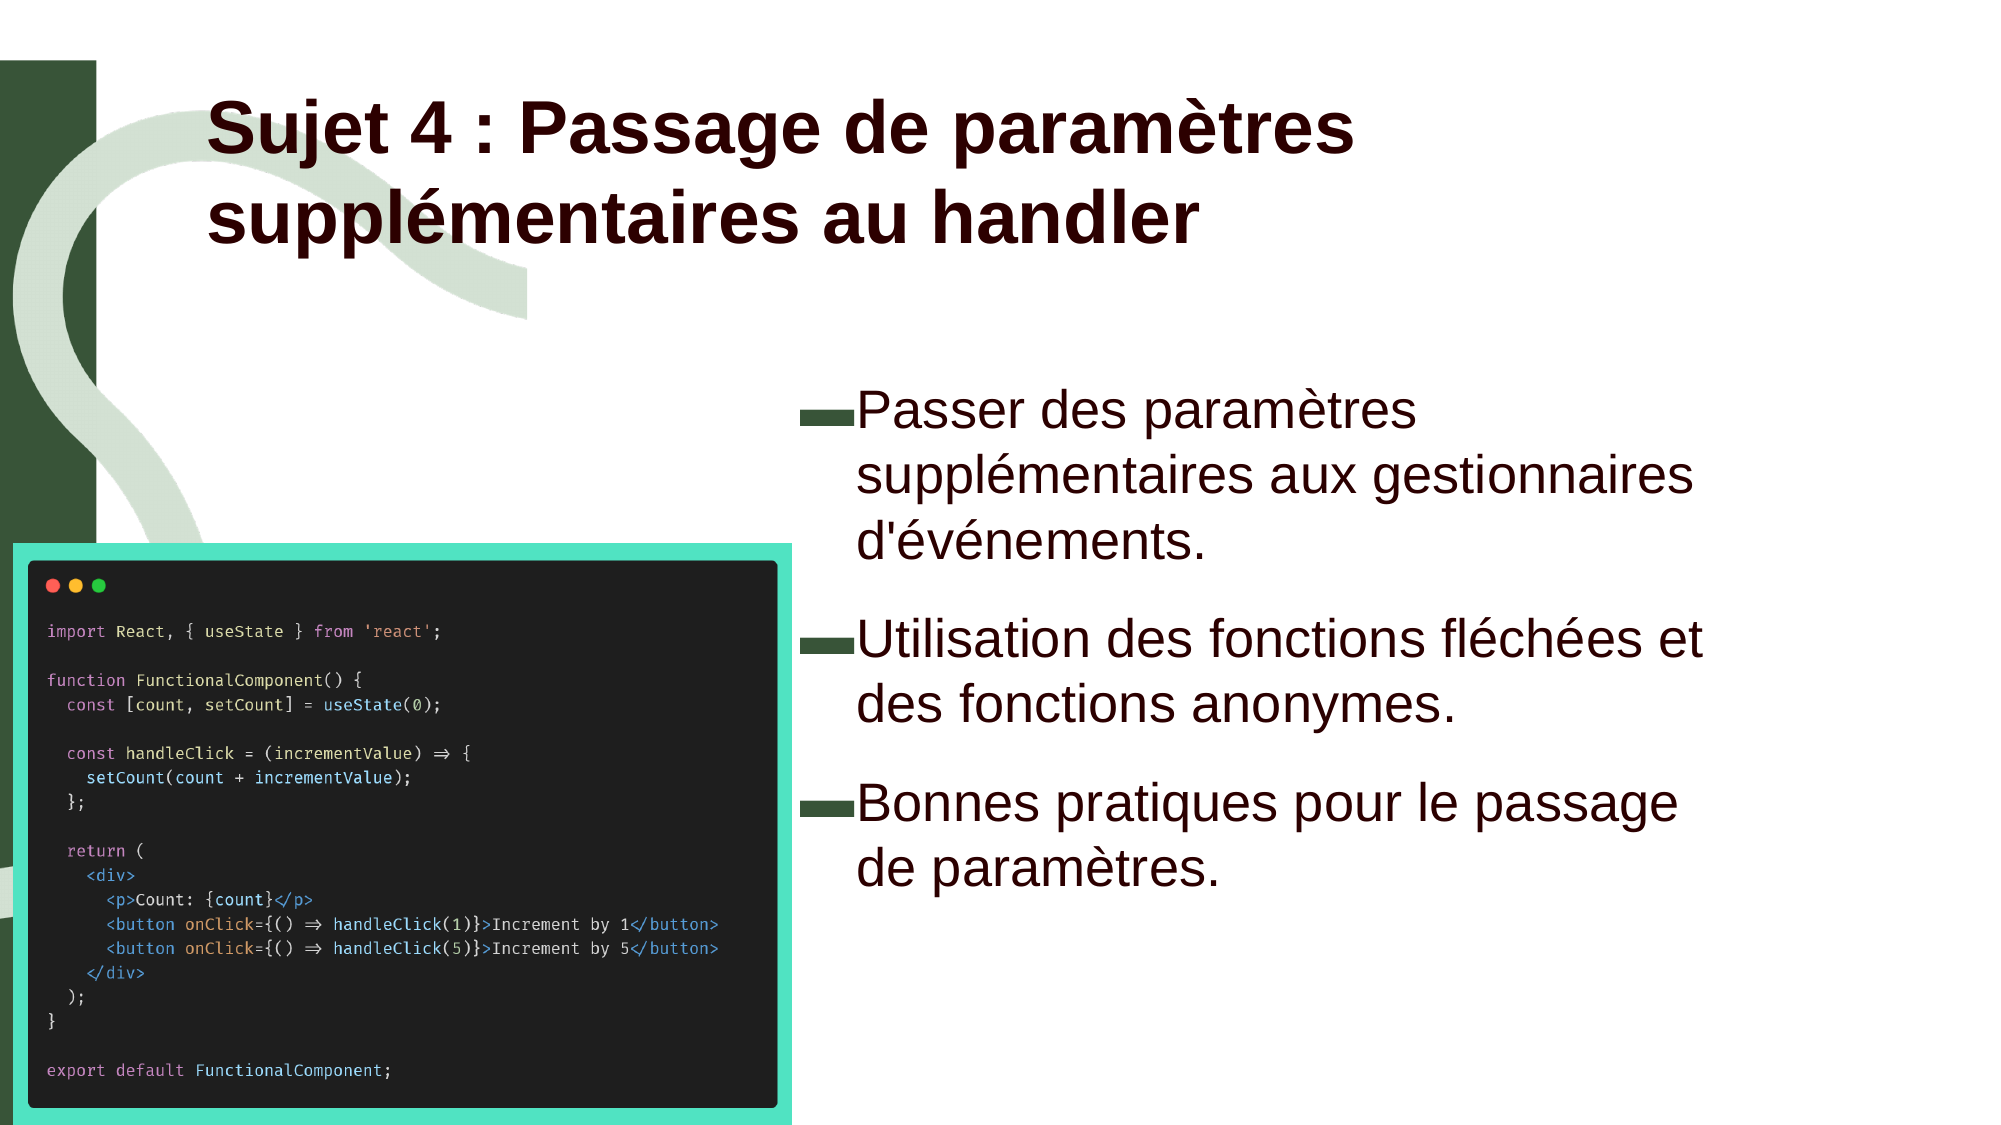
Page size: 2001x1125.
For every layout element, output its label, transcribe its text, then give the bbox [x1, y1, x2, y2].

list Passer des paramètres supplémentaires aux gestionnaires d'événements. Utilisation des fonctions fléchées et des fonctions anonymes. Bonnes pratiques pour le passage de paramètres. [785, 367, 1757, 1064]
title Sujet 4 : Passage de paramètres supplémentaires au handler [206, 60, 1794, 366]
picture [0, 9, 792, 1125]
